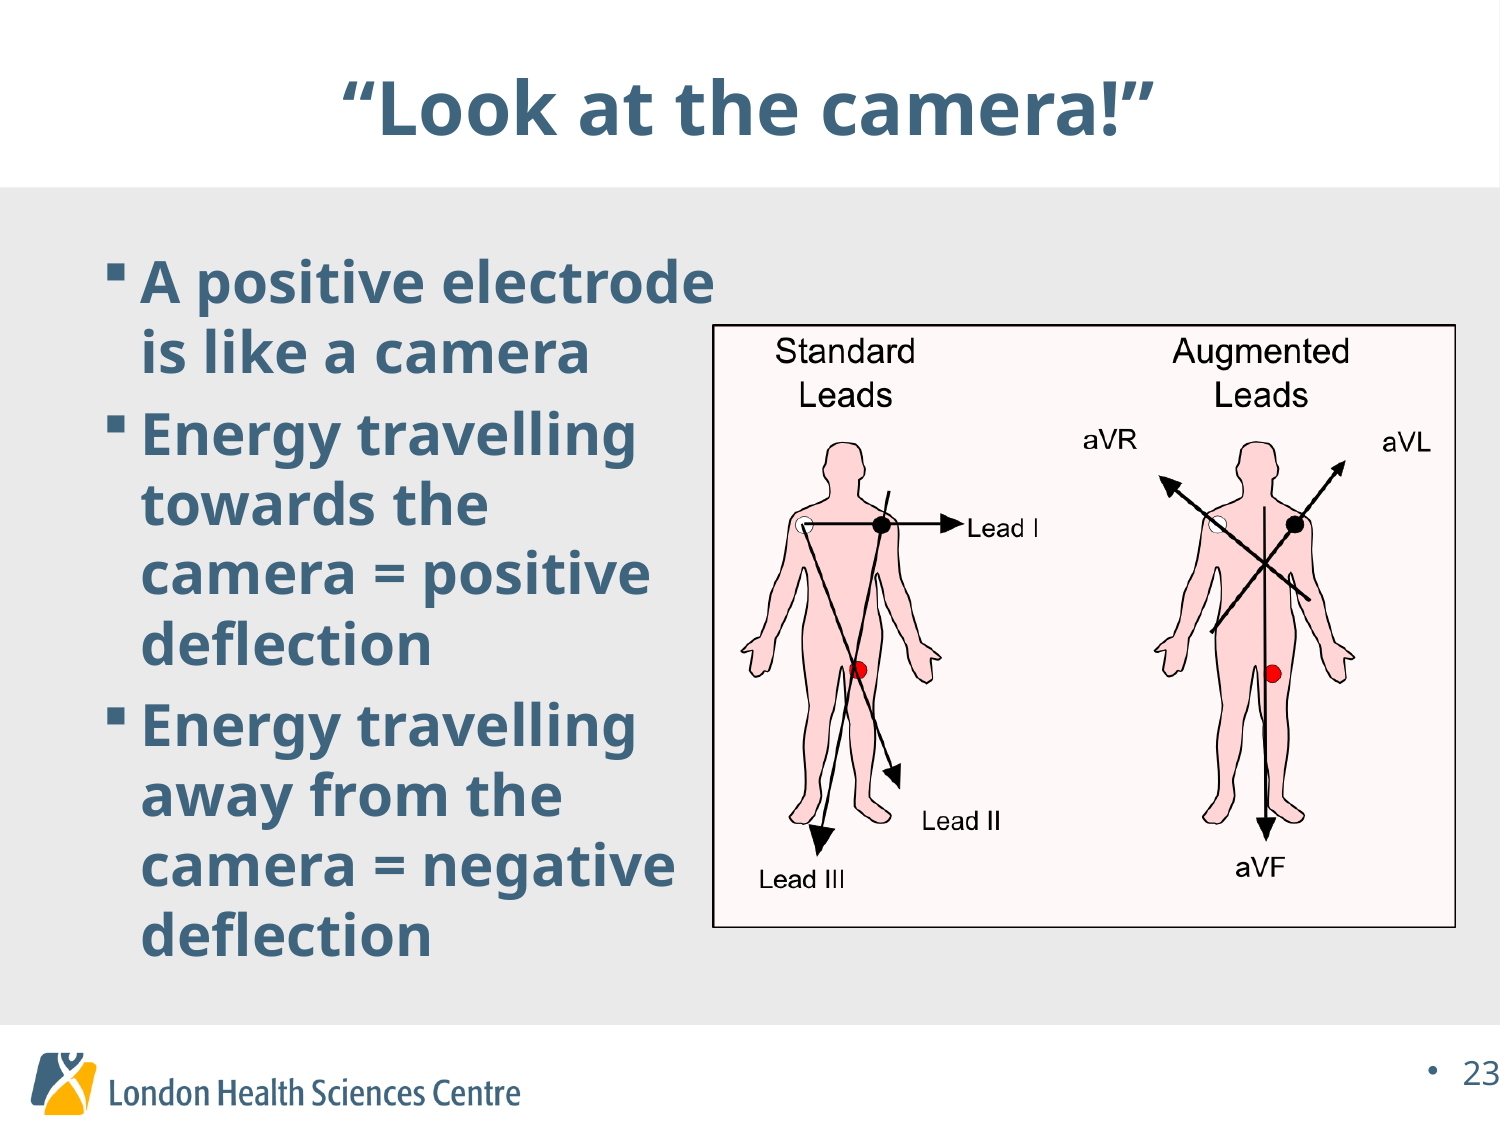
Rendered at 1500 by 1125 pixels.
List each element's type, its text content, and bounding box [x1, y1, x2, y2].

title “Look at the camera!” [0, 0, 1500, 188]
picture [12, 1034, 538, 1122]
picture [712, 324, 1457, 929]
list A positive electrode is like a camera Energy travelling towards the camera = positive deflection Energy travelling away from the camera = negative deflection [87, 237, 738, 1050]
